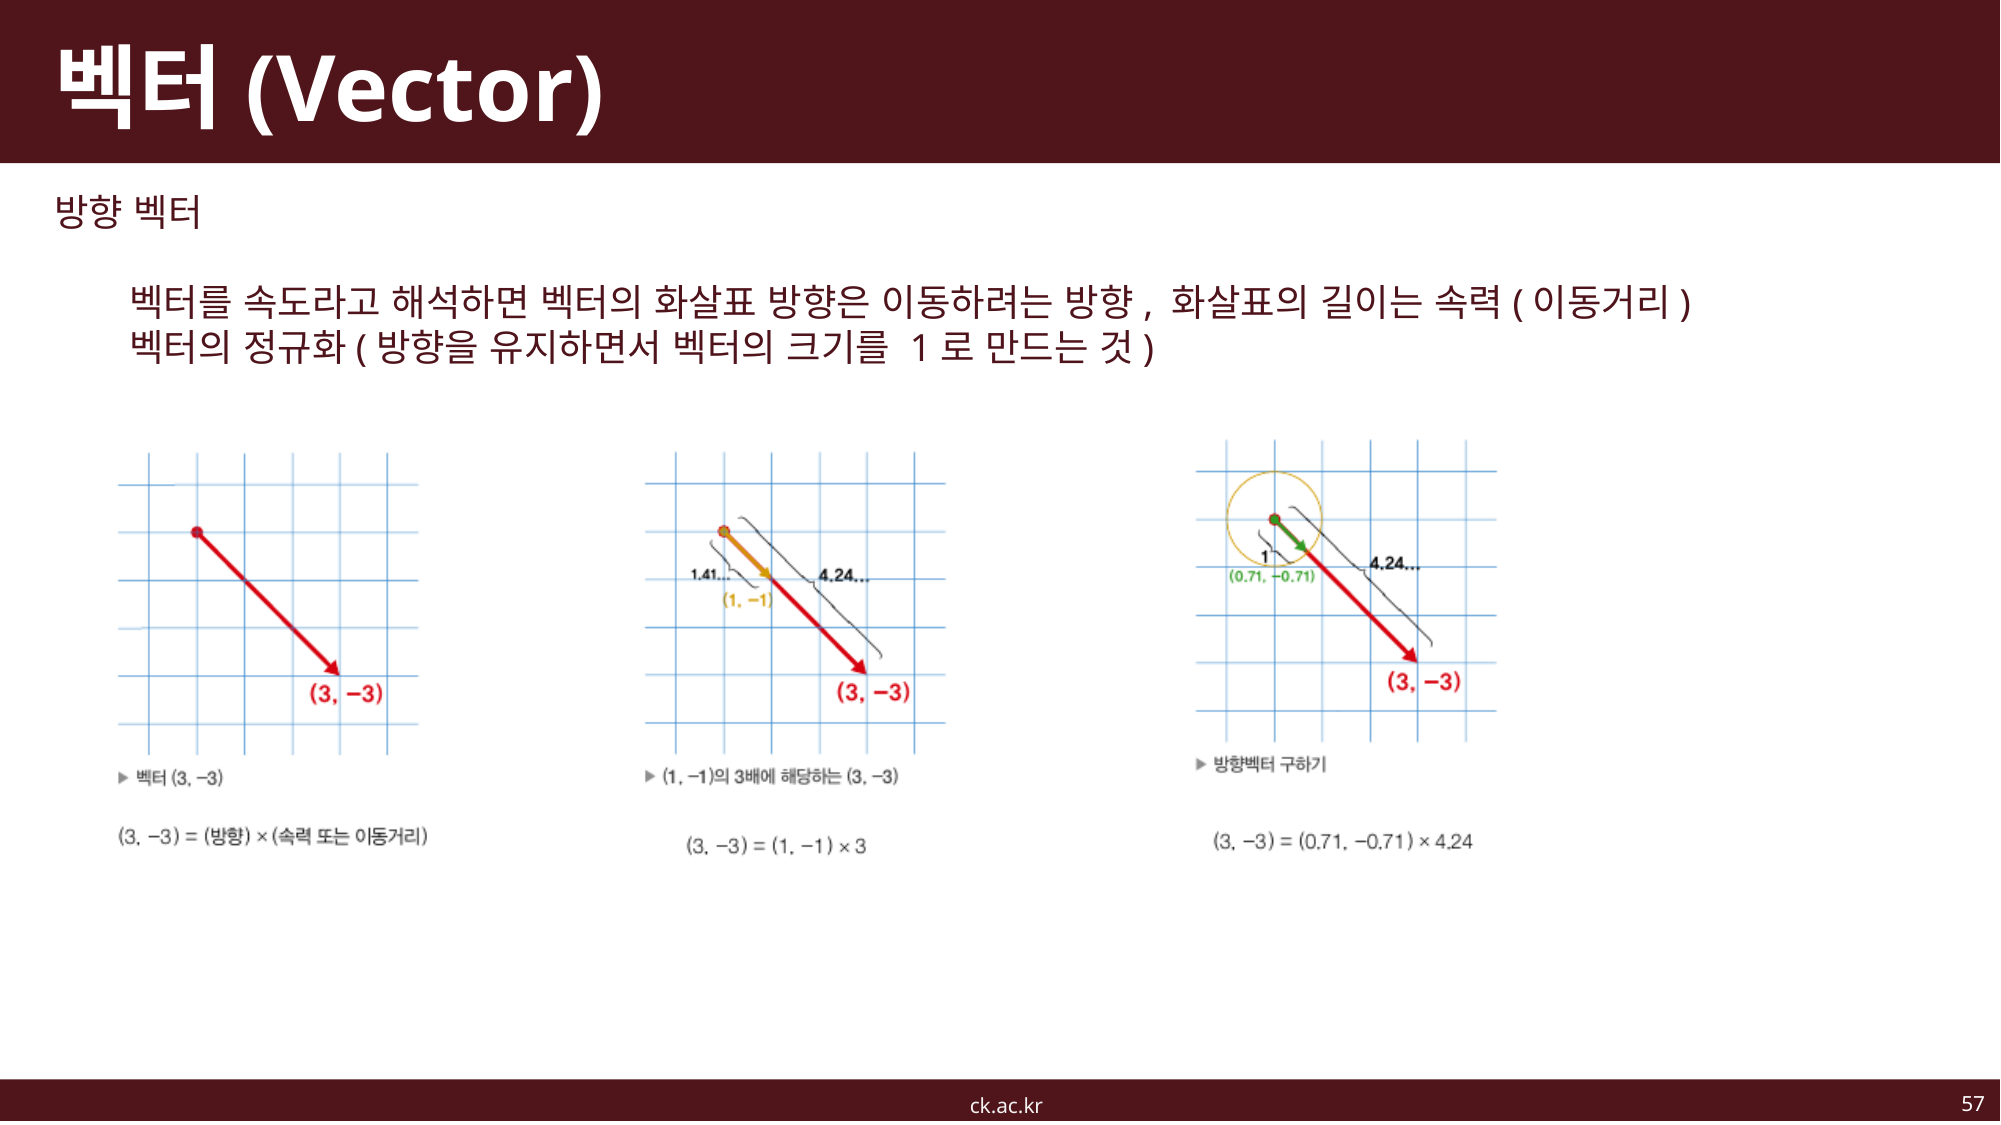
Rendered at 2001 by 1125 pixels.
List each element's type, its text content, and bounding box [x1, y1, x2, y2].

picture [611, 430, 950, 796]
picture [81, 433, 462, 807]
title 벡터(Vector) [39, 34, 1289, 149]
footer ck.ac.kr [949, 1084, 1064, 1125]
picture [670, 817, 891, 874]
picture [1155, 410, 1527, 795]
picture [1197, 817, 1485, 868]
picture [105, 817, 438, 860]
slide_number 57 [1911, 1083, 2000, 1125]
text_box 방향 벡터 벡터를 속도라고 해석하면 벡터의 화살표 방향은 이동하려는 방향, 화살표의 길이는 속력(이동거리) 벡터의 정규화(방향을 유지하면서 벡터의 크기를 1로 만드는 것) [39, 181, 1970, 376]
